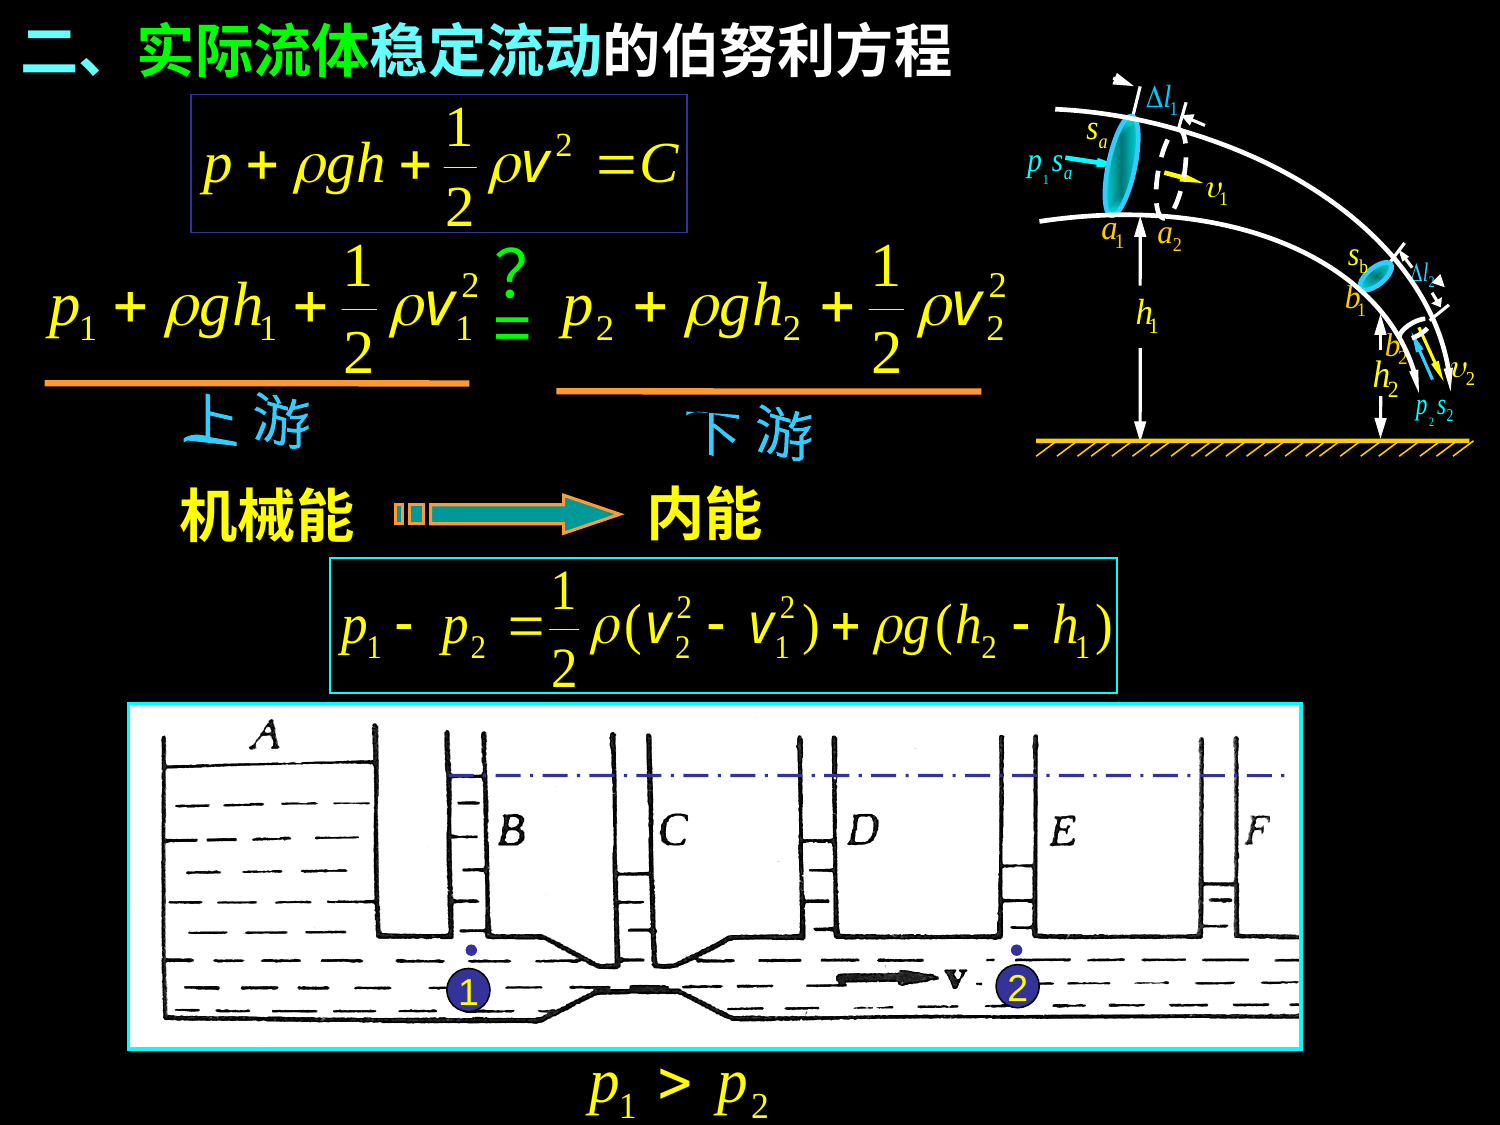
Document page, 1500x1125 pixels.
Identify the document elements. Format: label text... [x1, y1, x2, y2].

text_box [330, 558, 1117, 693]
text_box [191, 95, 687, 230]
text_box 机械能 [164, 471, 378, 557]
text_box [430, 495, 620, 534]
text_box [576, 1047, 774, 1123]
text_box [36, 231, 1011, 379]
text_box 内能 [631, 470, 957, 555]
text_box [1021, 77, 1477, 457]
text_box 二、实际流体稳定流动的伯努利方程 [5, 7, 1057, 92]
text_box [446, 944, 1040, 1012]
text_box [395, 504, 403, 524]
text_box [409, 504, 424, 524]
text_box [44, 383, 982, 462]
picture [129, 704, 1300, 1048]
